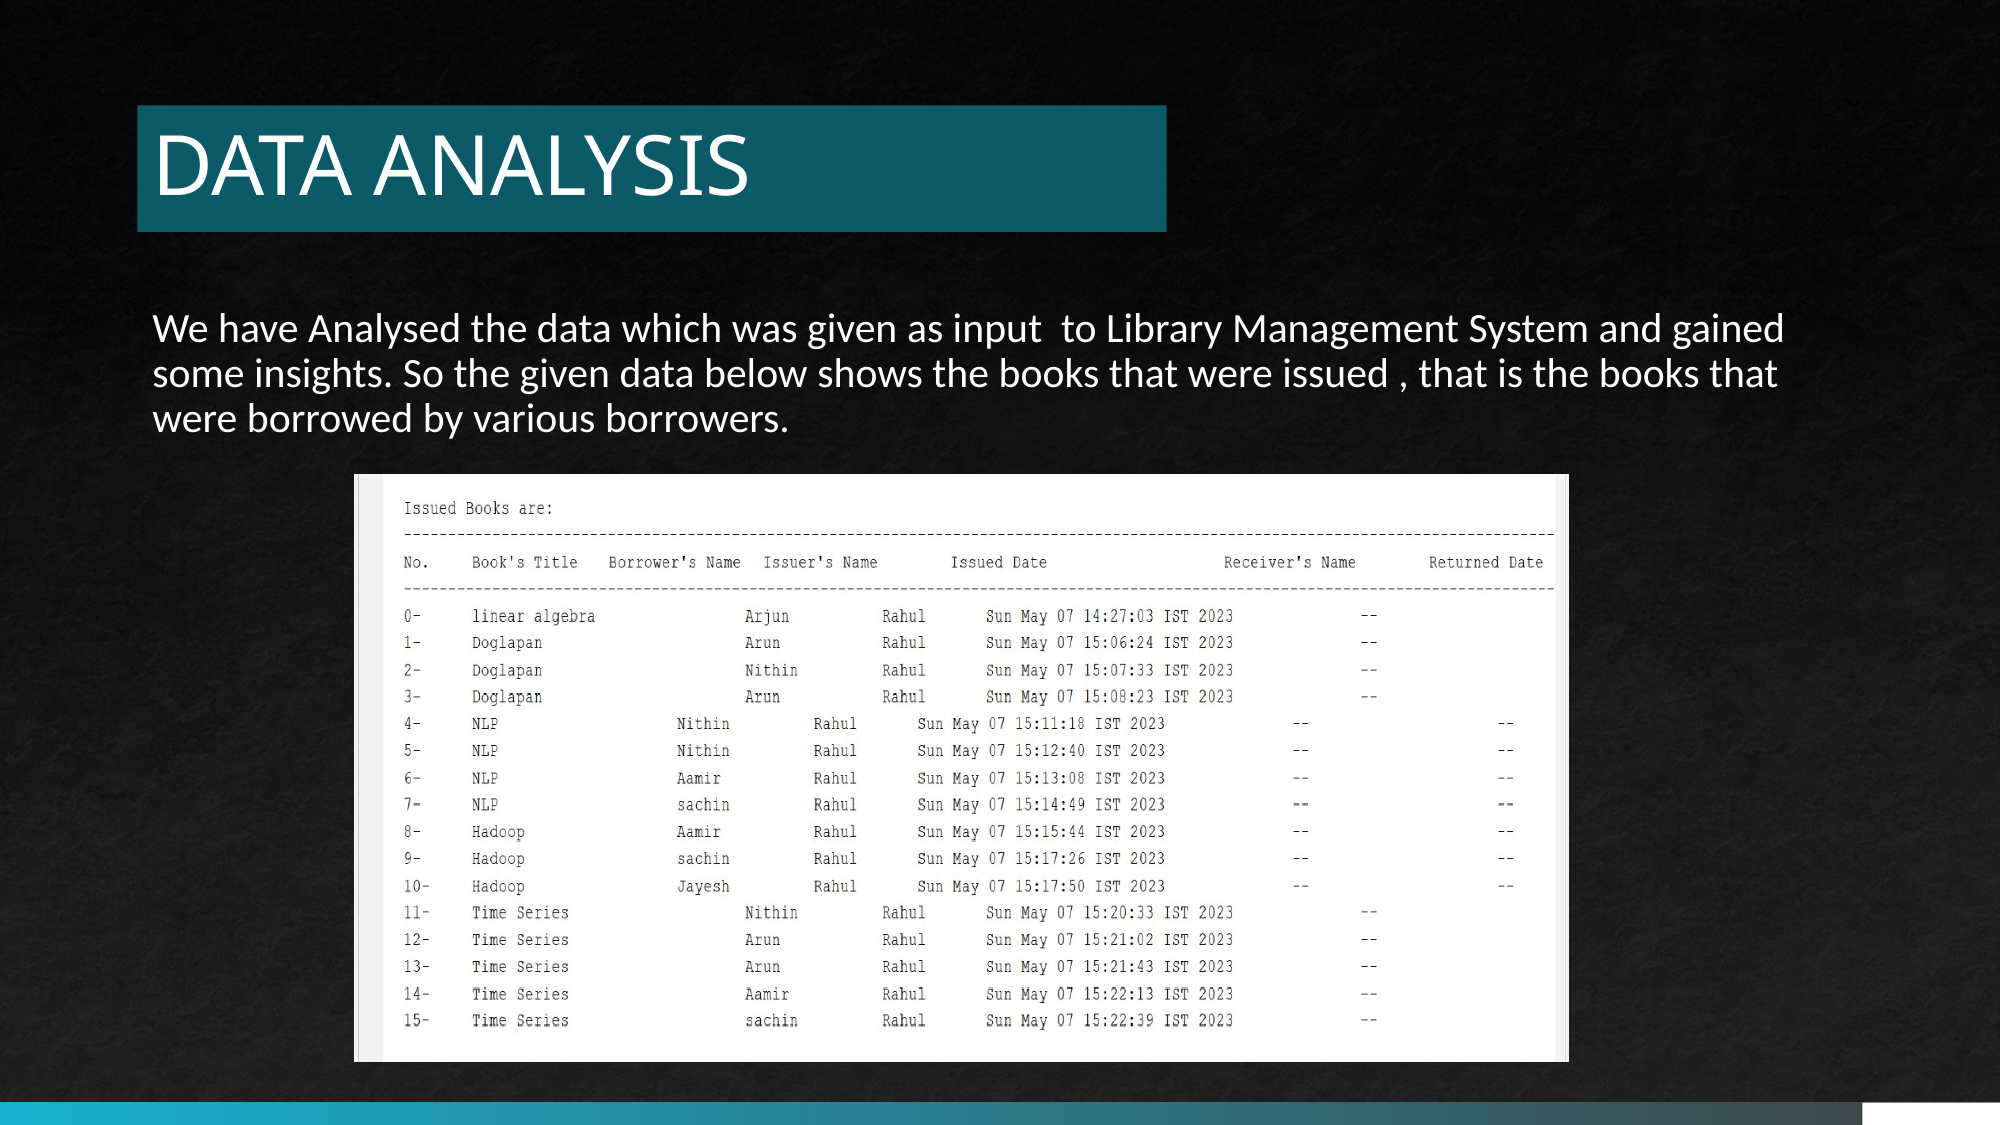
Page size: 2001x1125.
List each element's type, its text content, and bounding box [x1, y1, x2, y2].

title DATA ANALYSIS [137, 105, 1167, 232]
list We have Analysed the data which was given as input to Library Management System and gained some insights. So the given data below shows the books that were issued , that is the books that were borrowed by various borrowers. [137, 299, 1863, 1014]
picture [0, 0, 2000, 1103]
